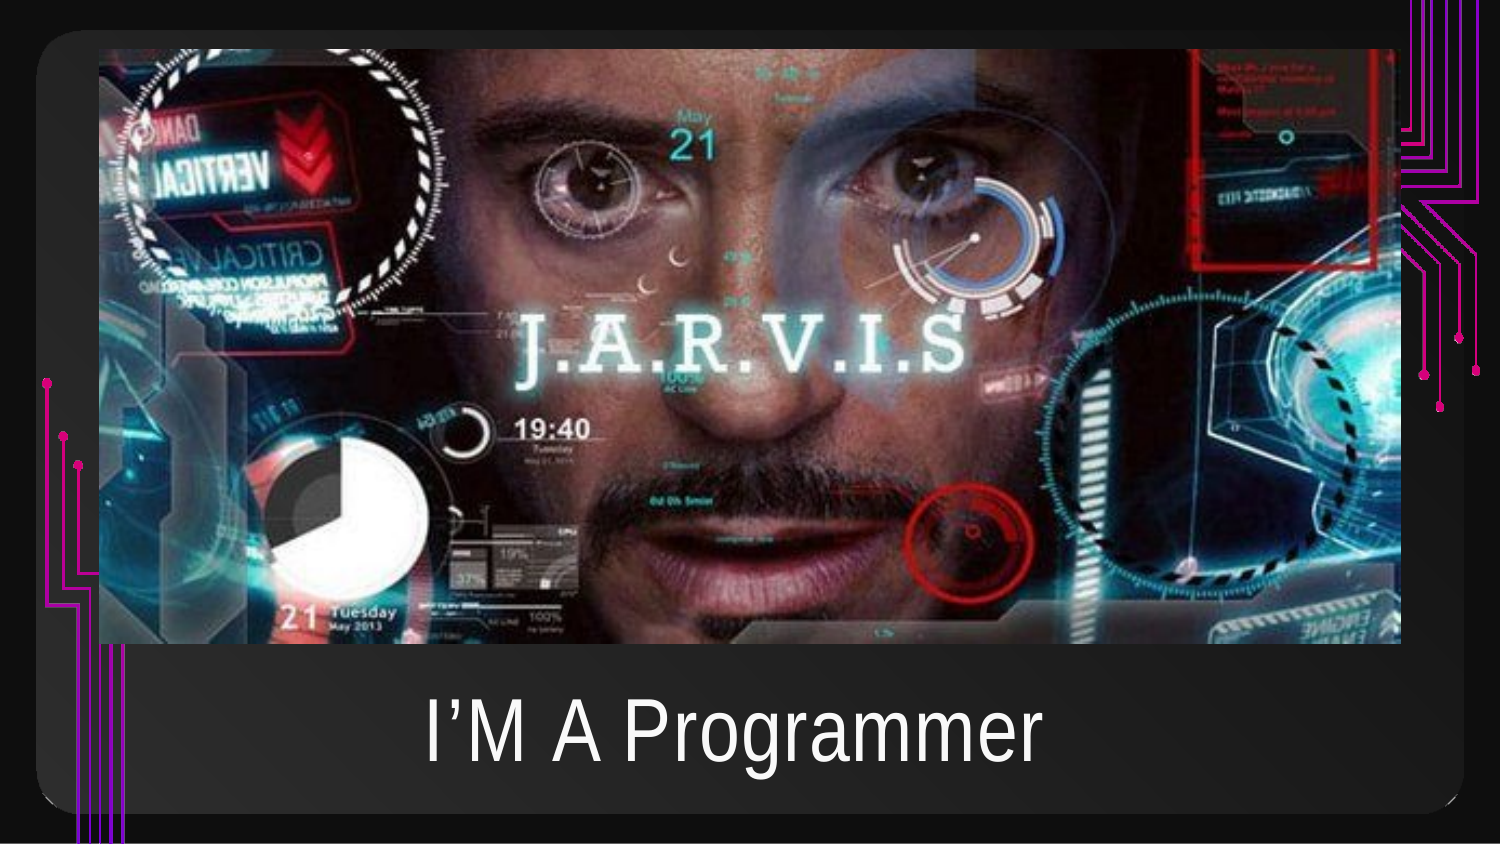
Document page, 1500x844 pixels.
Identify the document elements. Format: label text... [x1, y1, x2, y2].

title I’M A Programmer [421, 669, 1067, 813]
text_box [99, 0, 1481, 645]
picture [36, 29, 1464, 844]
